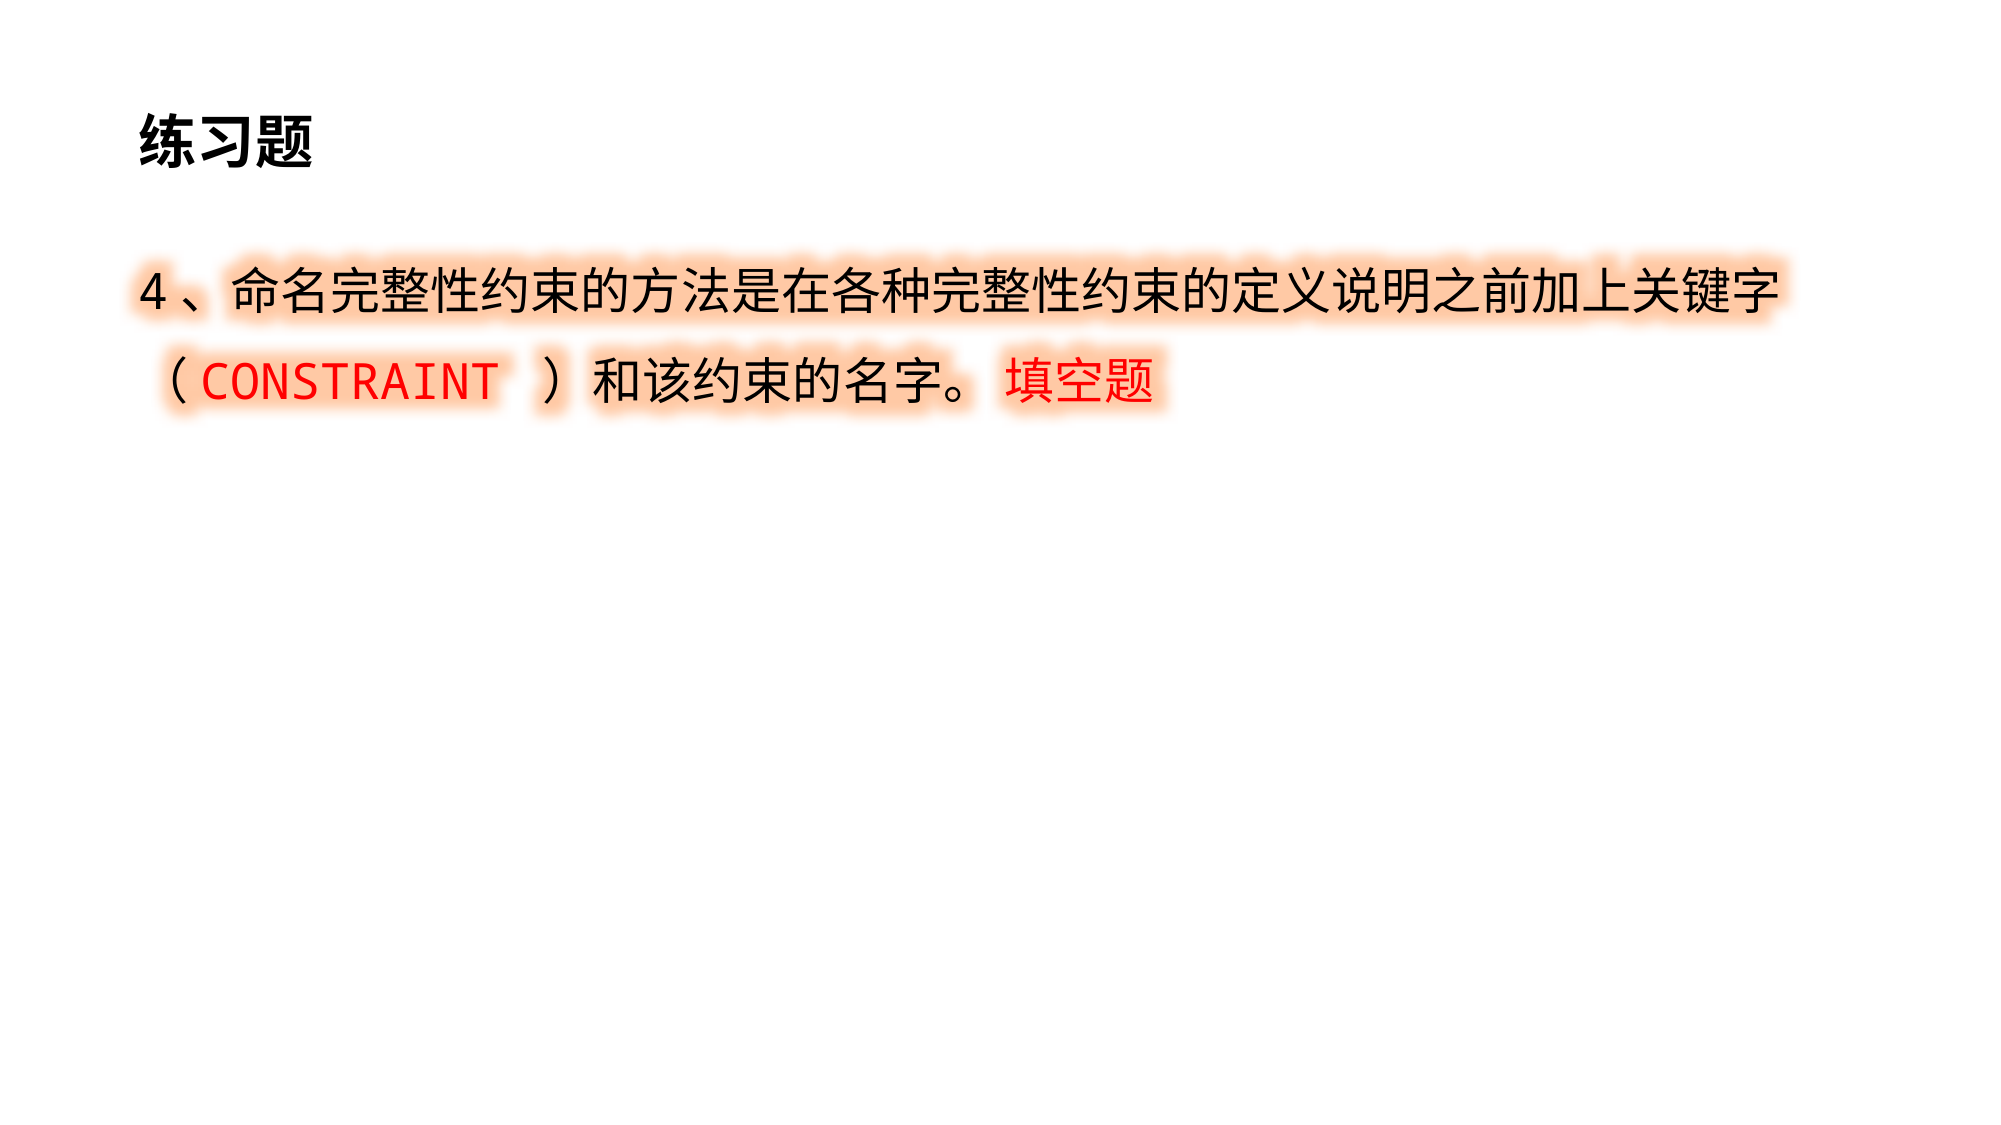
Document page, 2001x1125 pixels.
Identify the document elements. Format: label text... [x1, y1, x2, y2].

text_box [117, 216, 1843, 1051]
text_box 使用CREATE TRIGGER语句创建触发器 [113, 212, 1847, 1055]
text_box 4、命名完整性约束的方法是在各种完整性约束的定义说明之前加上关键字（CONSTRAINT ）和该约束的名字。 填空题 [120, 219, 1839, 1047]
text_box 练习题 [120, 95, 1568, 184]
